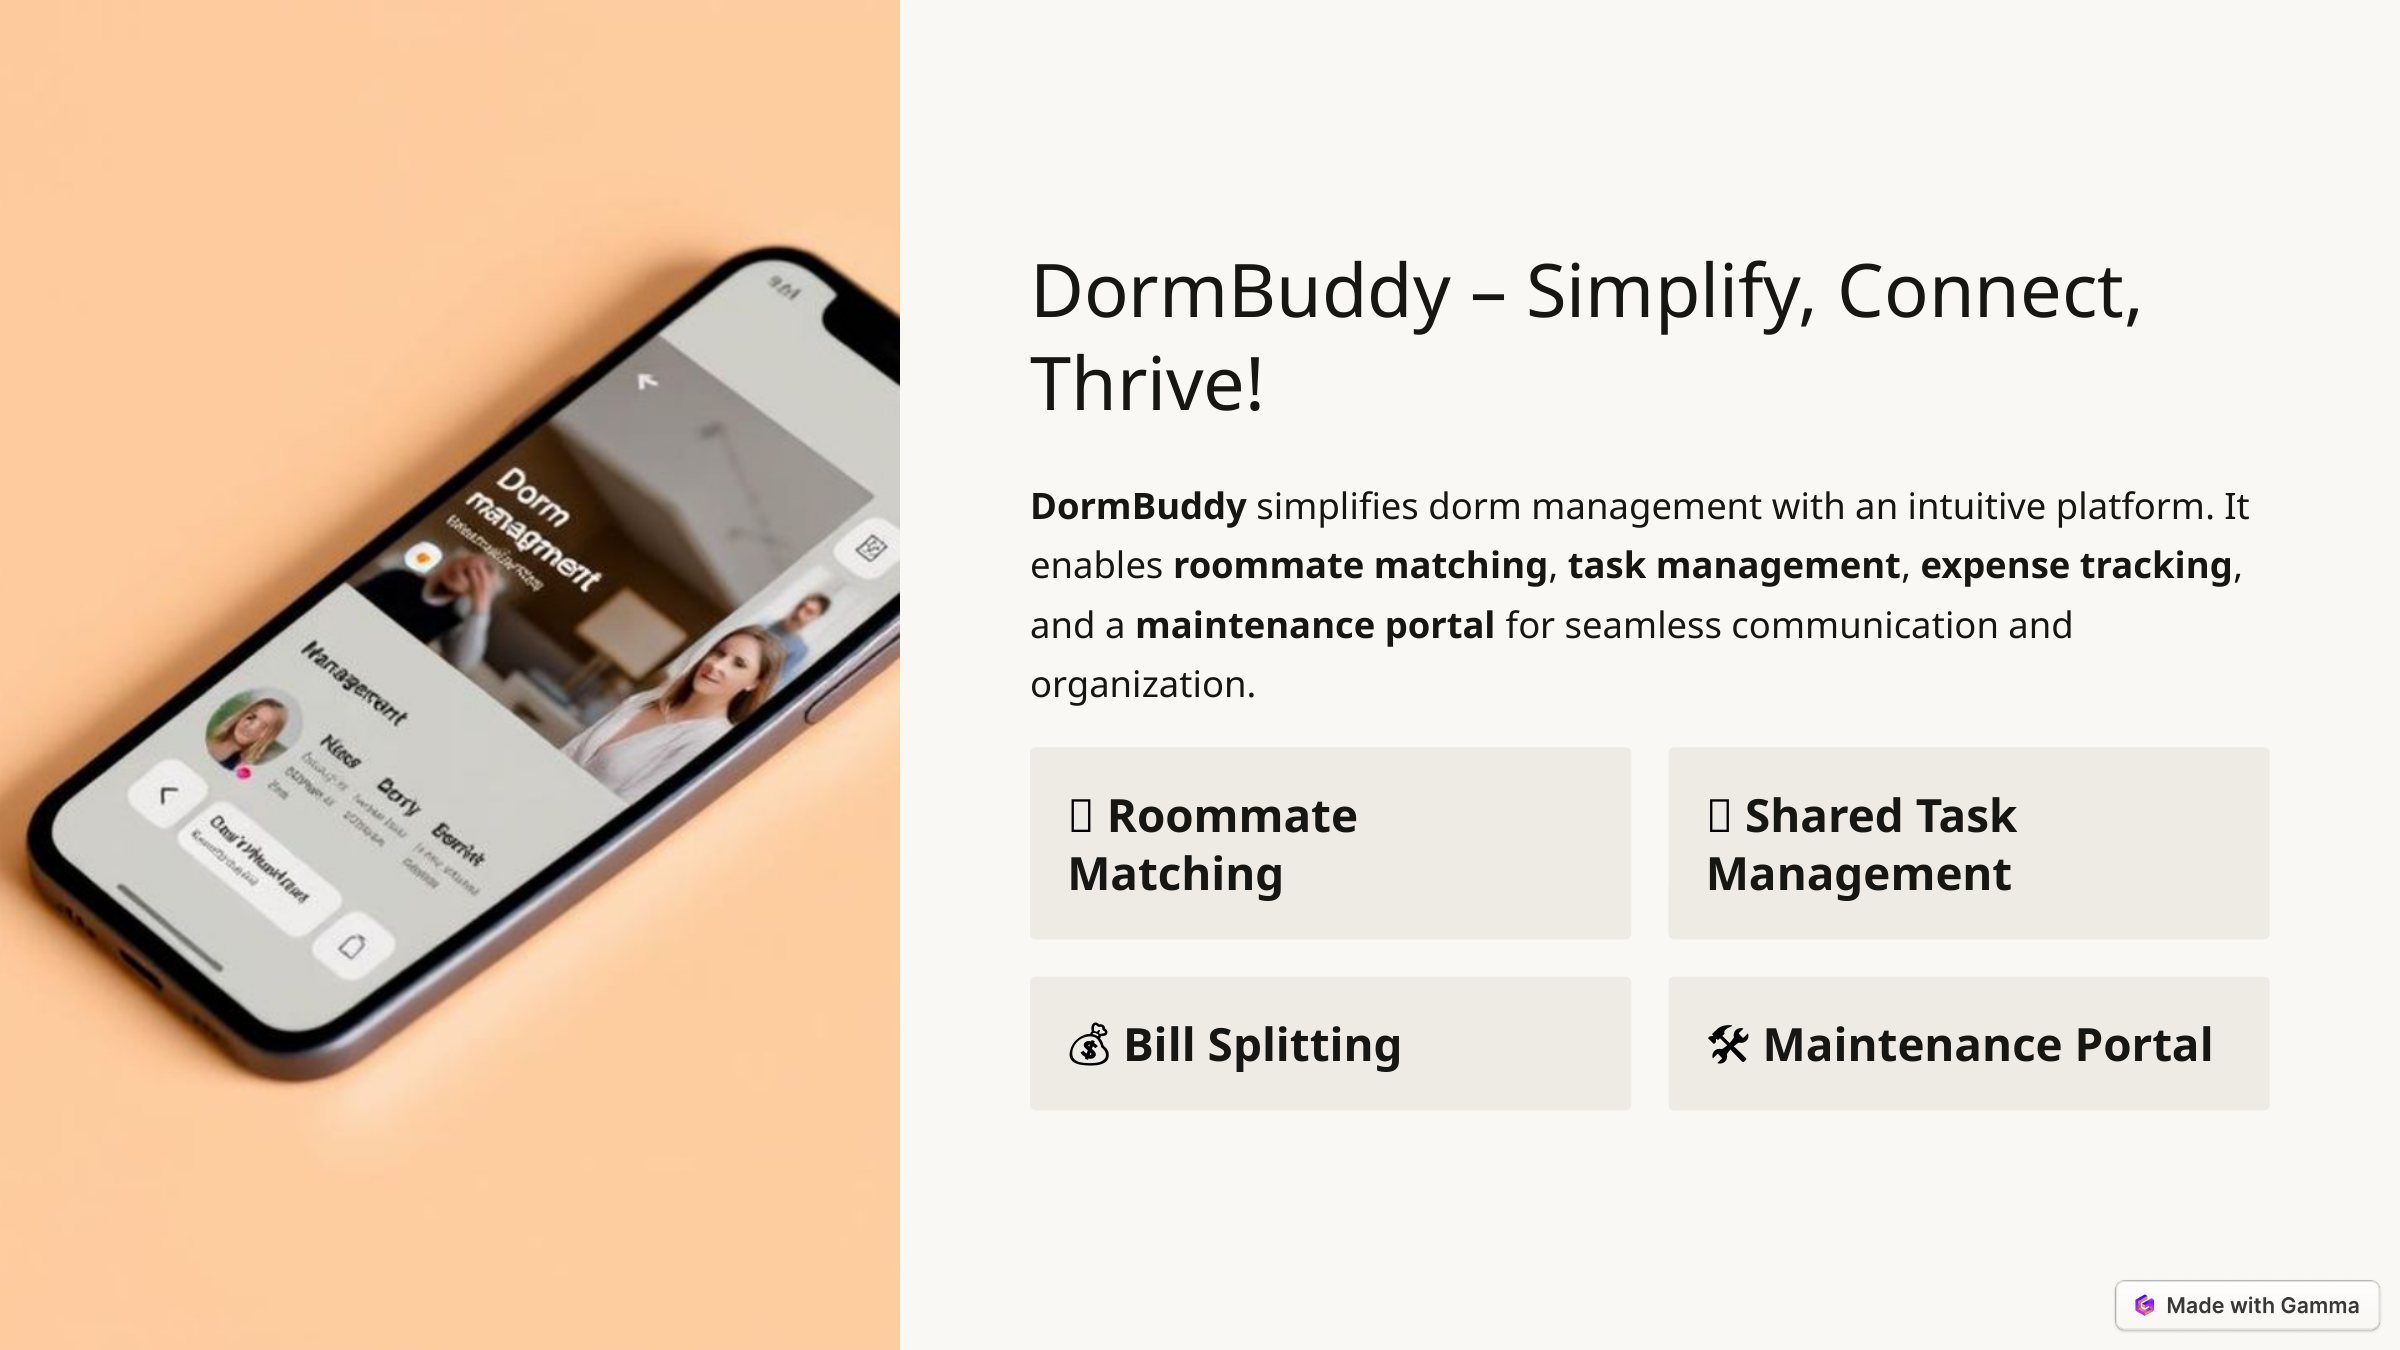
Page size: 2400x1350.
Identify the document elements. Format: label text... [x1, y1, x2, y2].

text_box 🤝 Roommate Matching [1067, 784, 1595, 903]
text_box [1030, 976, 1632, 1111]
text_box ✅ Shared Task Management [1705, 784, 2233, 903]
text_box DormBuddy – Simplify, Connect, Thrive! [1030, 239, 2270, 426]
text_box 💰 Bill Splitting [1067, 1013, 1533, 1074]
text_box DormBuddy simplifies dorm management with an intuitive platform. It enables roommate matching, task management, expense tracking, and a maintenance portal for seamless communication and organization. [1030, 467, 2270, 706]
text_box [1668, 747, 2270, 940]
text_box 🛠️ Maintenance Portal [1705, 1013, 2220, 1074]
picture [2106, 1271, 2389, 1339]
picture [0, 0, 900, 1350]
text_box [1668, 976, 2270, 1111]
text_box [1030, 747, 1632, 940]
